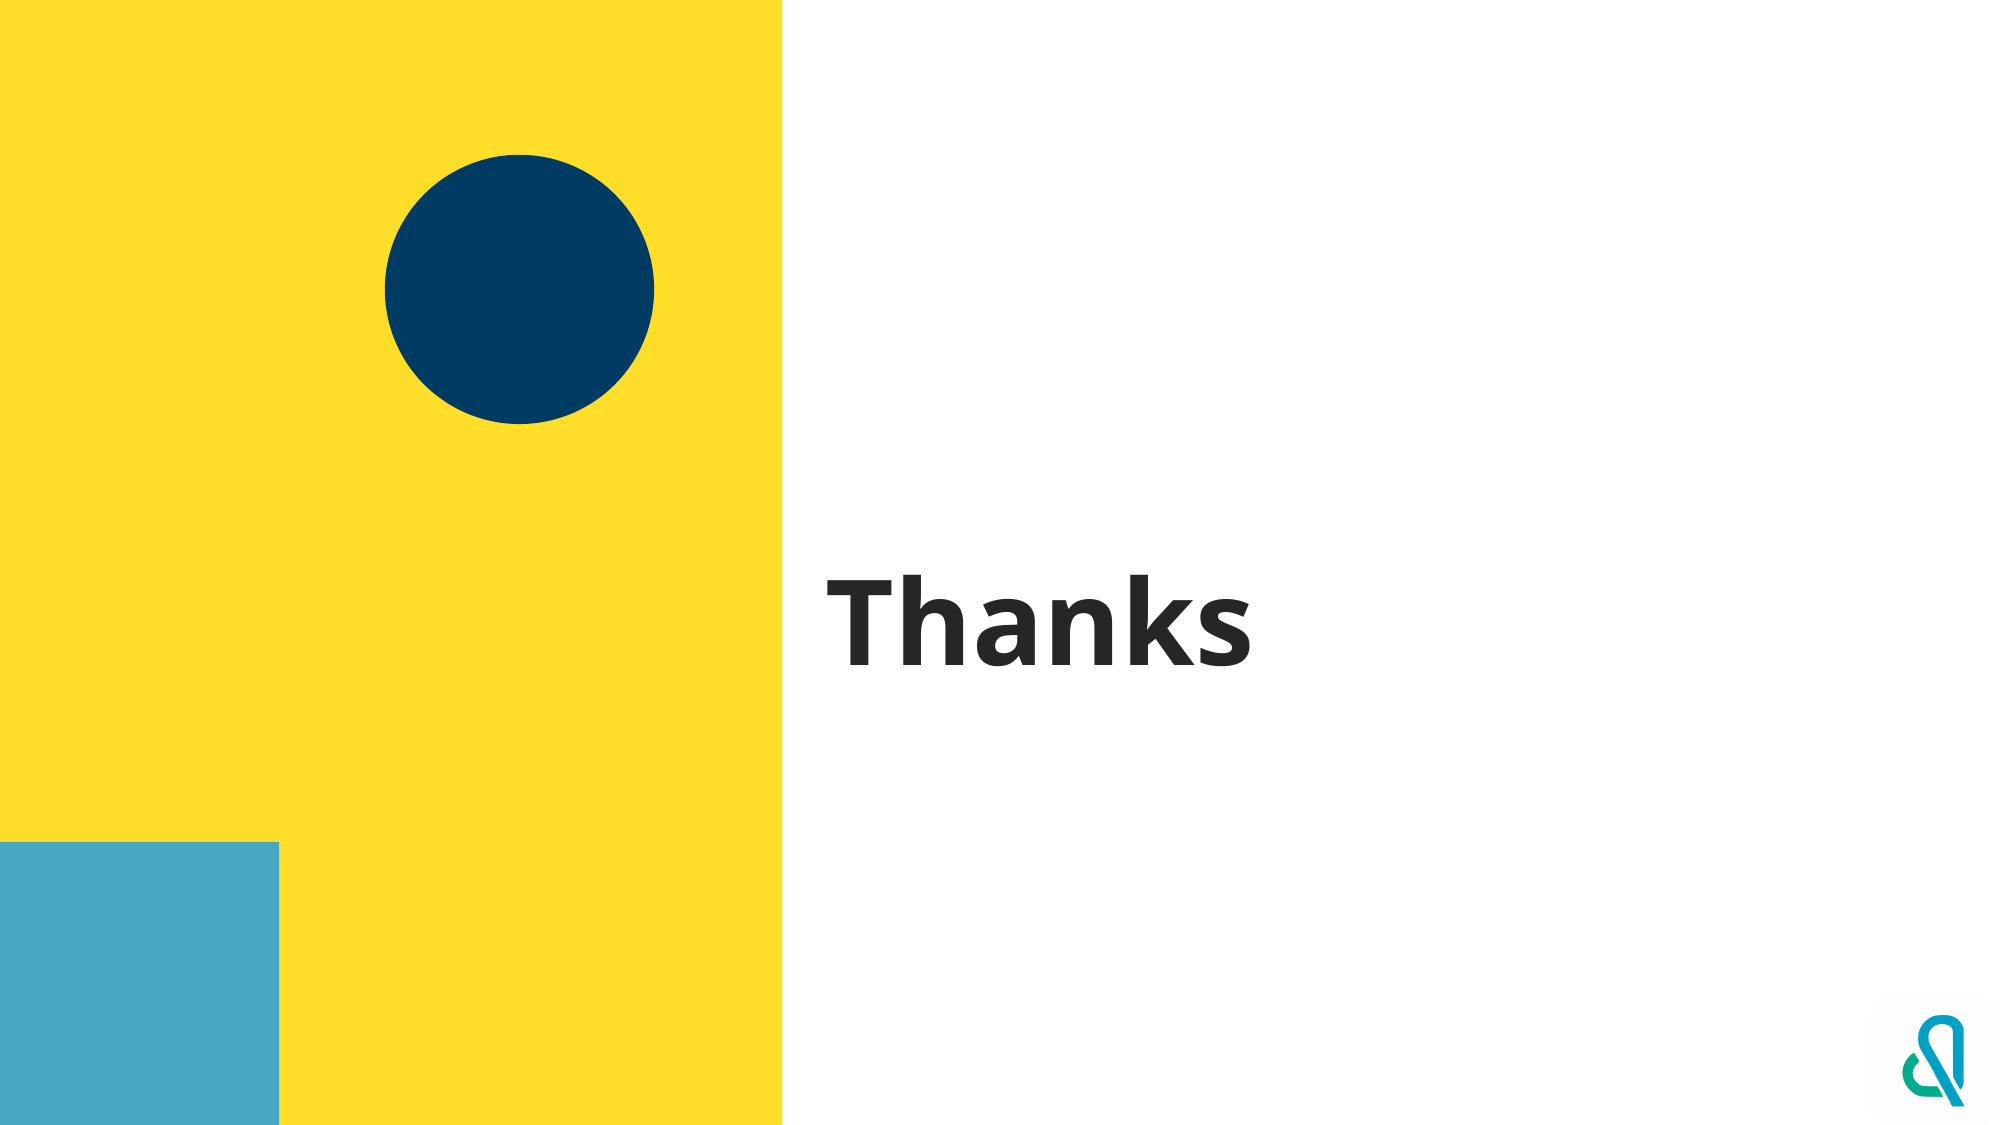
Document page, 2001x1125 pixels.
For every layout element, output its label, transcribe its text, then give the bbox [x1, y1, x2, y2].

title Thanks [787, 515, 1940, 709]
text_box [0, 0, 783, 1125]
text_box [1869, 997, 2000, 1125]
